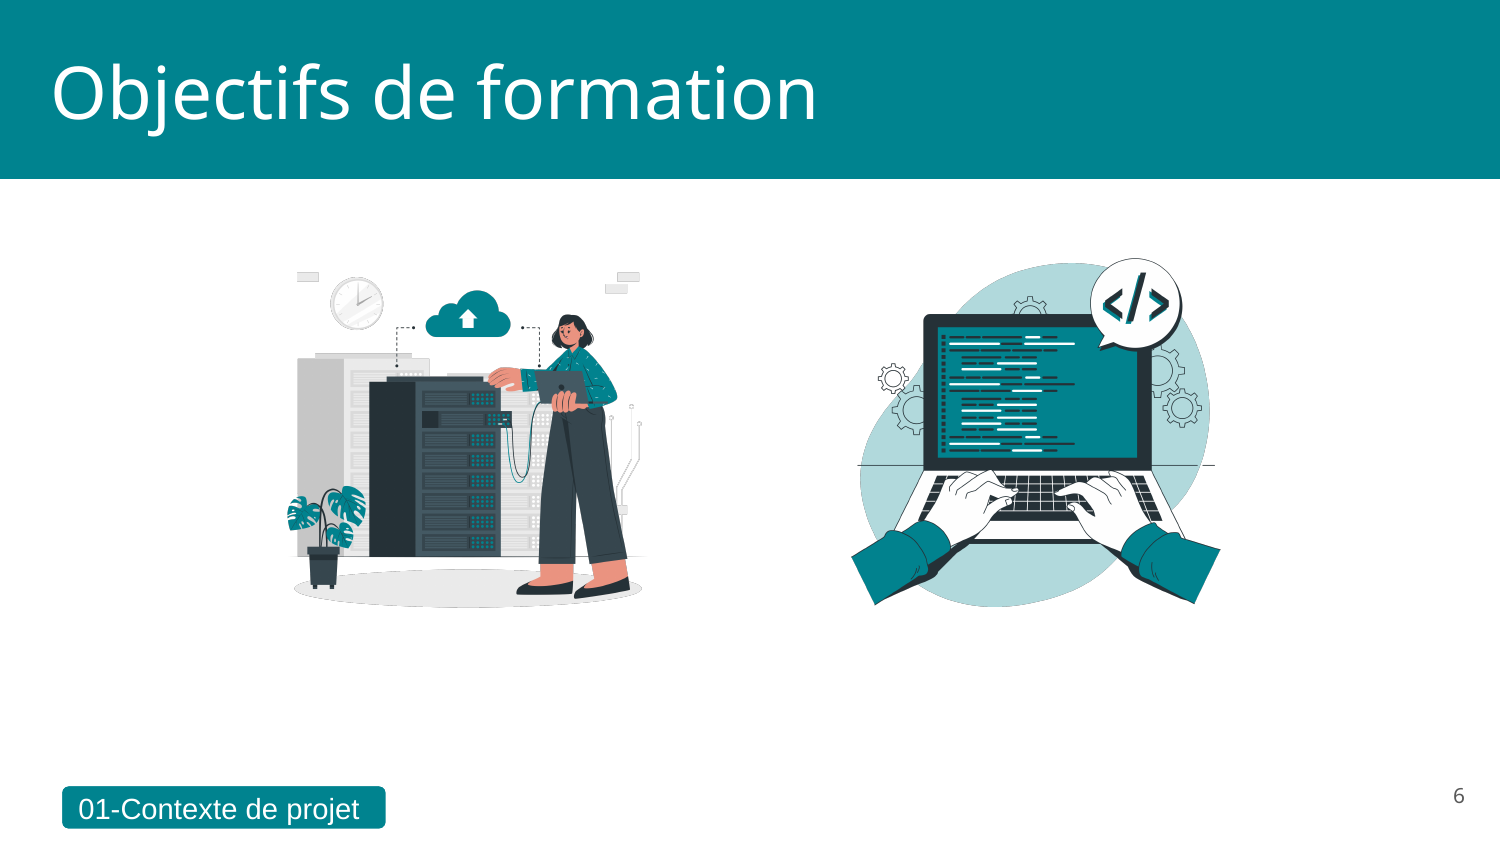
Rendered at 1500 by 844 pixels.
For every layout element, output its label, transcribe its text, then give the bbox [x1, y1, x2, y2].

title Objectifs de formation [35, 28, 1465, 150]
picture [262, 234, 674, 645]
text_box 01-Contexte de projet [61, 785, 387, 830]
slide_number ‹#› [1389, 764, 1480, 830]
picture [840, 244, 1231, 635]
